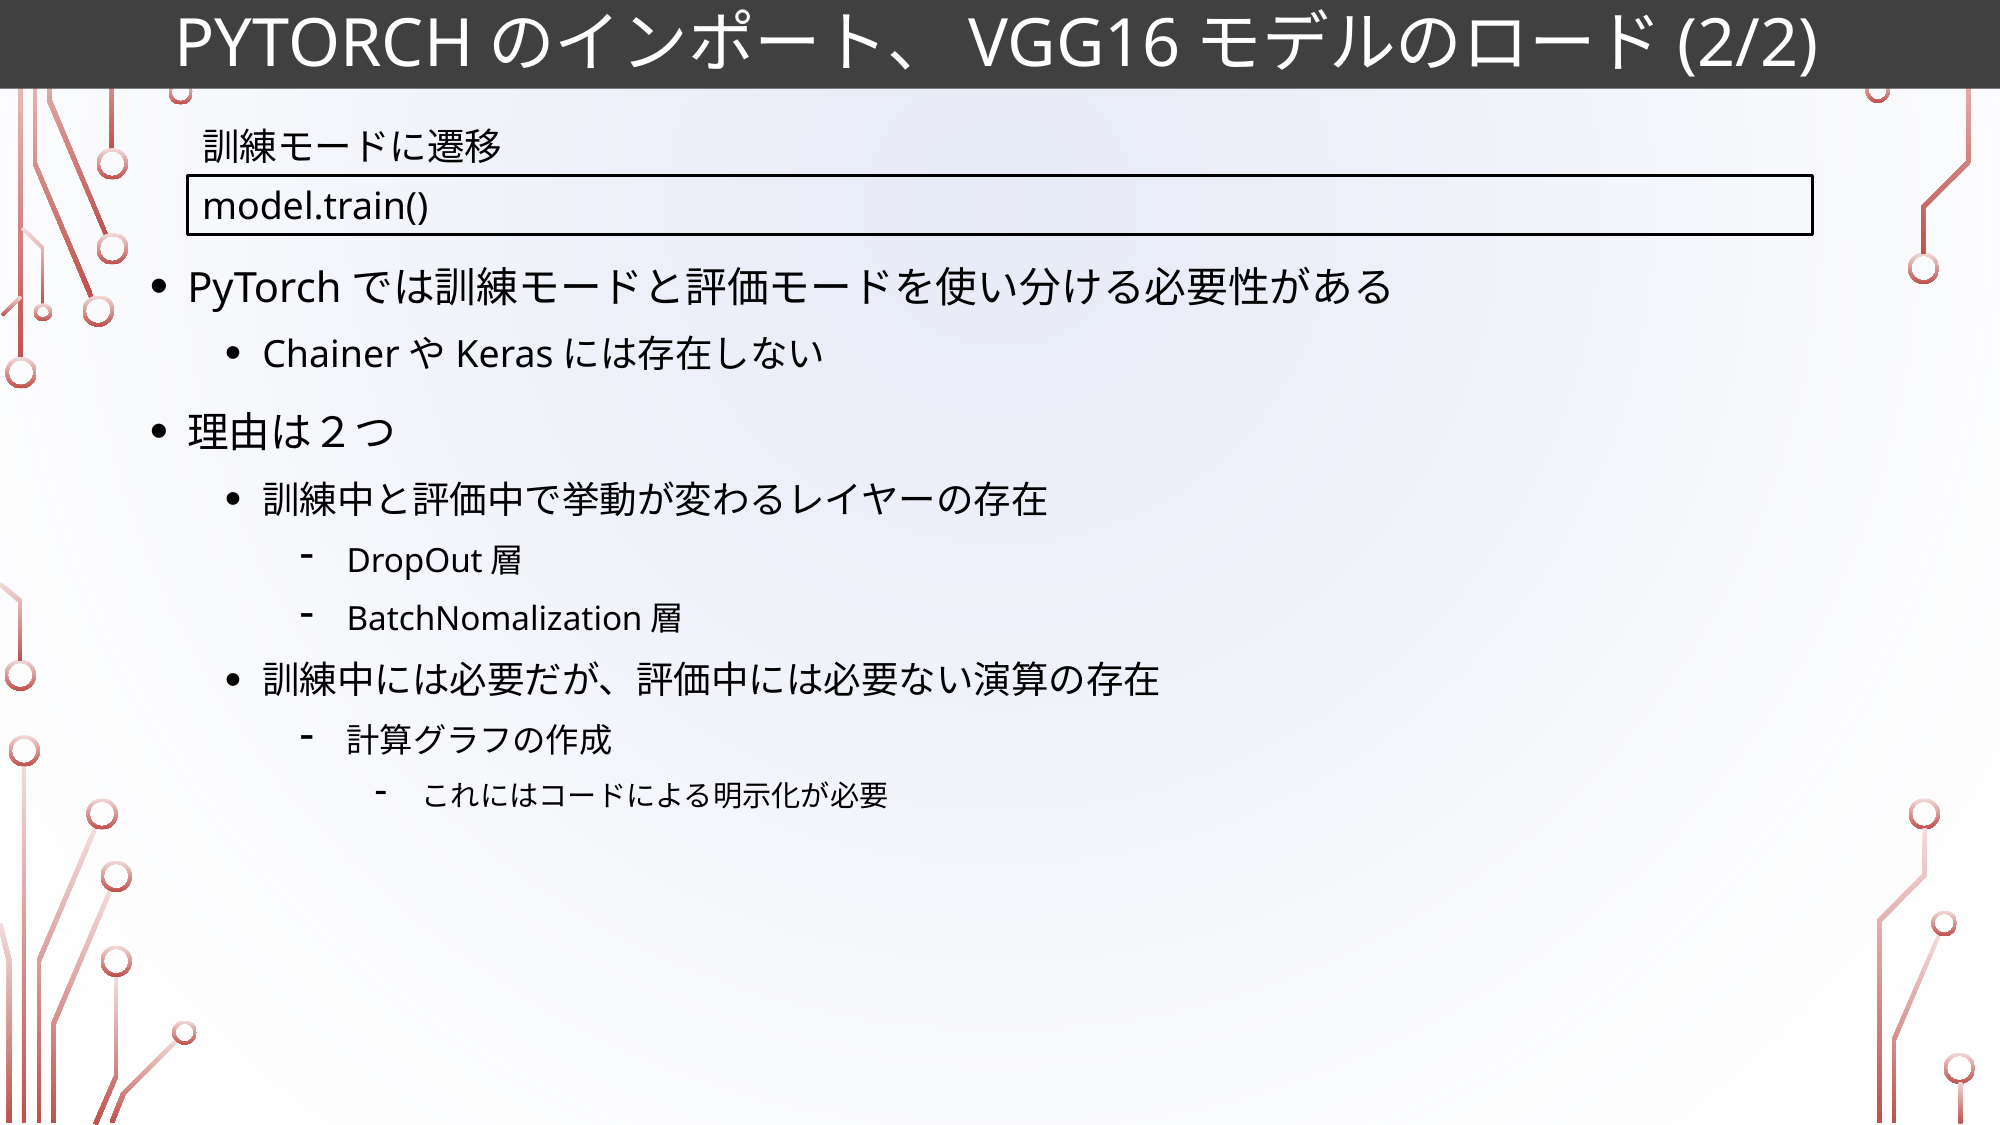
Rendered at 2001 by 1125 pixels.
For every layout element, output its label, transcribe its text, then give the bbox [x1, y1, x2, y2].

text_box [186, 115, 1813, 235]
title PyTorchのインポート、VGG16モデルのロード(2/2) [0, 0, 2000, 89]
list PyTorchでは訓練モードと評価モードを使い分ける必要性がある ChainerやKerasには存在しない 理由は２つ 訓練中と評価中で挙動が変わるレイヤーの存在 DropOut層 BatchNomalization層 訓練中には必要だが、評価中には必要ない演算の存在 計算グラフの作成 これにはコードによる明示化が必要 [134, 96, 1866, 1021]
